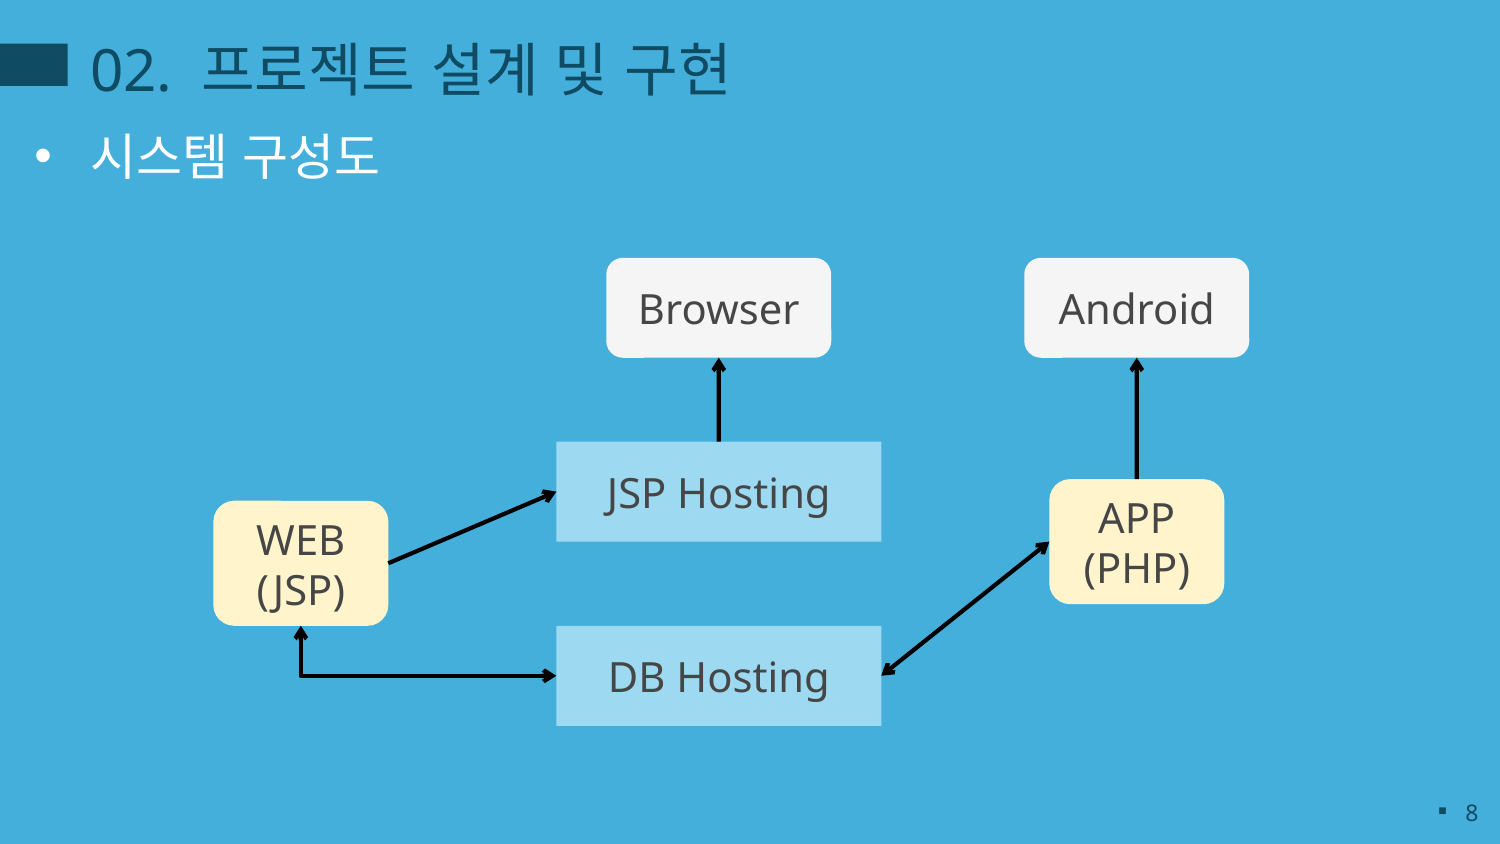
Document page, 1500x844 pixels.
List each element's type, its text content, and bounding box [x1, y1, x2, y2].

slide_number 8 [1403, 783, 1494, 832]
text_box Browser [604, 255, 834, 360]
text_box WEB (JSP) [211, 498, 391, 628]
text_box DB Hosting [554, 624, 883, 728]
text_box Android [1022, 255, 1252, 360]
text_box 시스템 구성도 [19, 117, 1176, 193]
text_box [388, 491, 557, 564]
title 02. 프로젝트 설계 및 구현 [75, 26, 1425, 118]
text_box JSP Hosting [554, 440, 883, 544]
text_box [881, 541, 1050, 676]
text_box APP (PHP) [1047, 477, 1227, 607]
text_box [403, 522, 454, 779]
